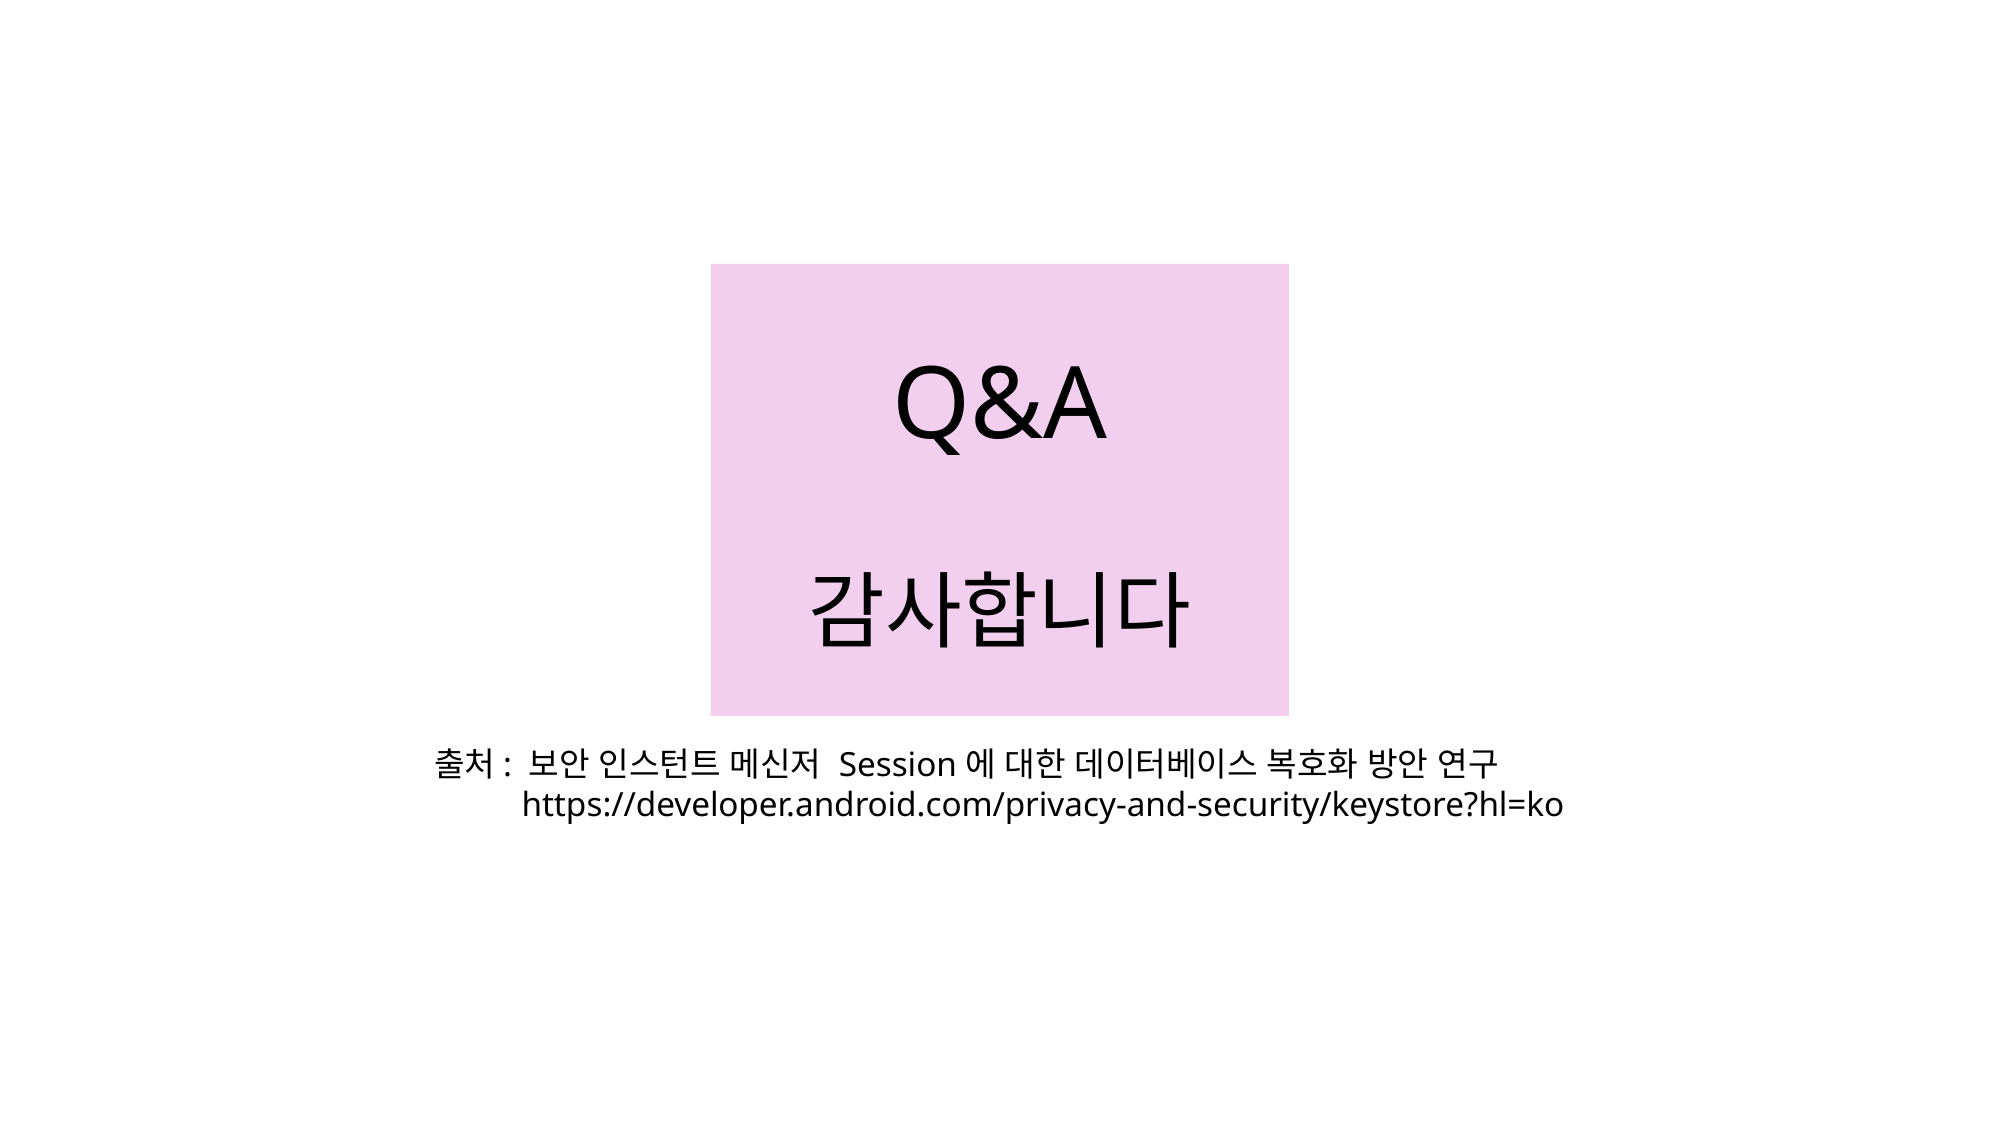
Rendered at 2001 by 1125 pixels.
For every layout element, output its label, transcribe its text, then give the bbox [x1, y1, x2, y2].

text_box Q&A 감사합니다 [793, 330, 1207, 666]
text_box [709, 262, 1291, 717]
text_box 출처: 보안 인스턴트 메신저 Session에 대한 데이터베이스 복호화 방안 연구 https://developer.android.com/privacy-and-security/keystore?hl=ko [419, 736, 1581, 831]
